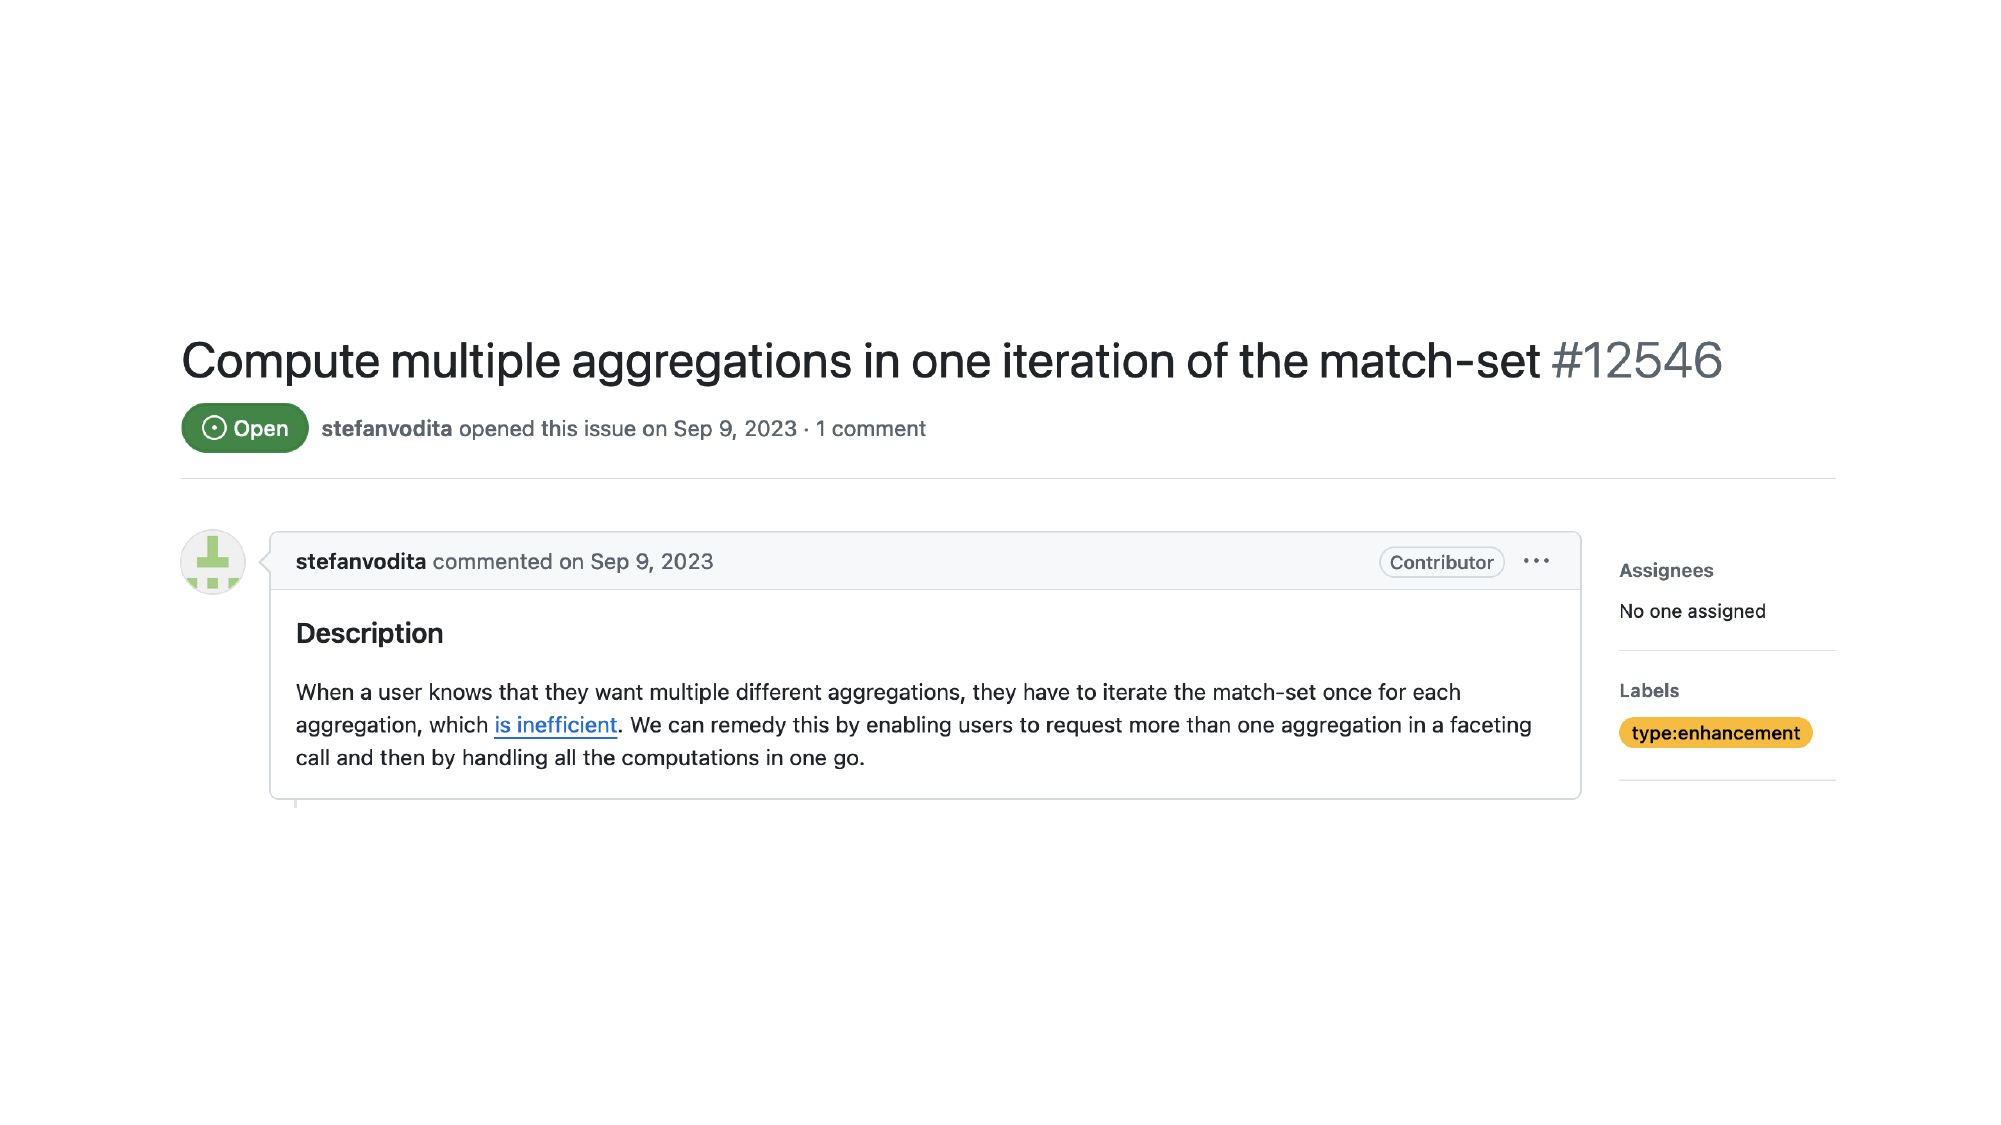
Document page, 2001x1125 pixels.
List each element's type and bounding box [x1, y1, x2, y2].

picture [164, 317, 1836, 808]
